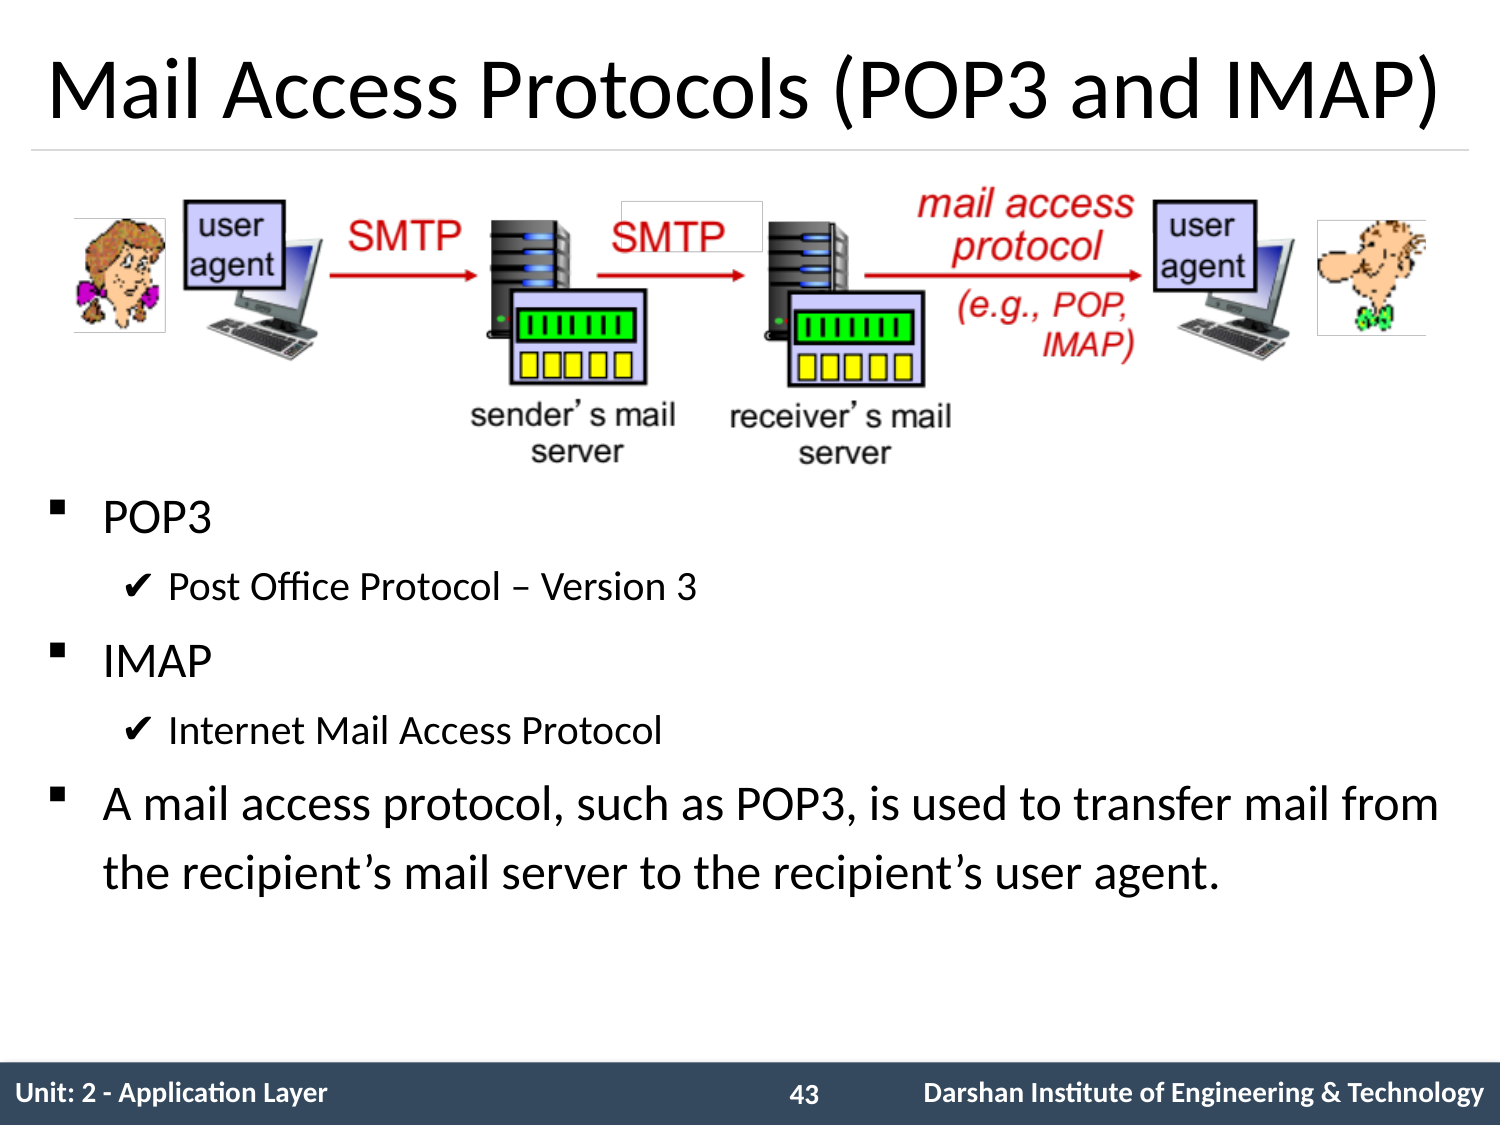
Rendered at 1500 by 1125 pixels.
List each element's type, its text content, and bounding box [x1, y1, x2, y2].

title Mail Access Protocols (POP3 and IMAP) [31, 17, 1469, 150]
picture [73, 162, 1427, 488]
list POP3 Post Office Protocol – Version 3 IMAP Internet Mail Access Protocol A mail access protocol, such as POP3, is used to transfer mail from the recipient’s mail server to the recipient’s user agent. [31, 162, 1469, 1038]
